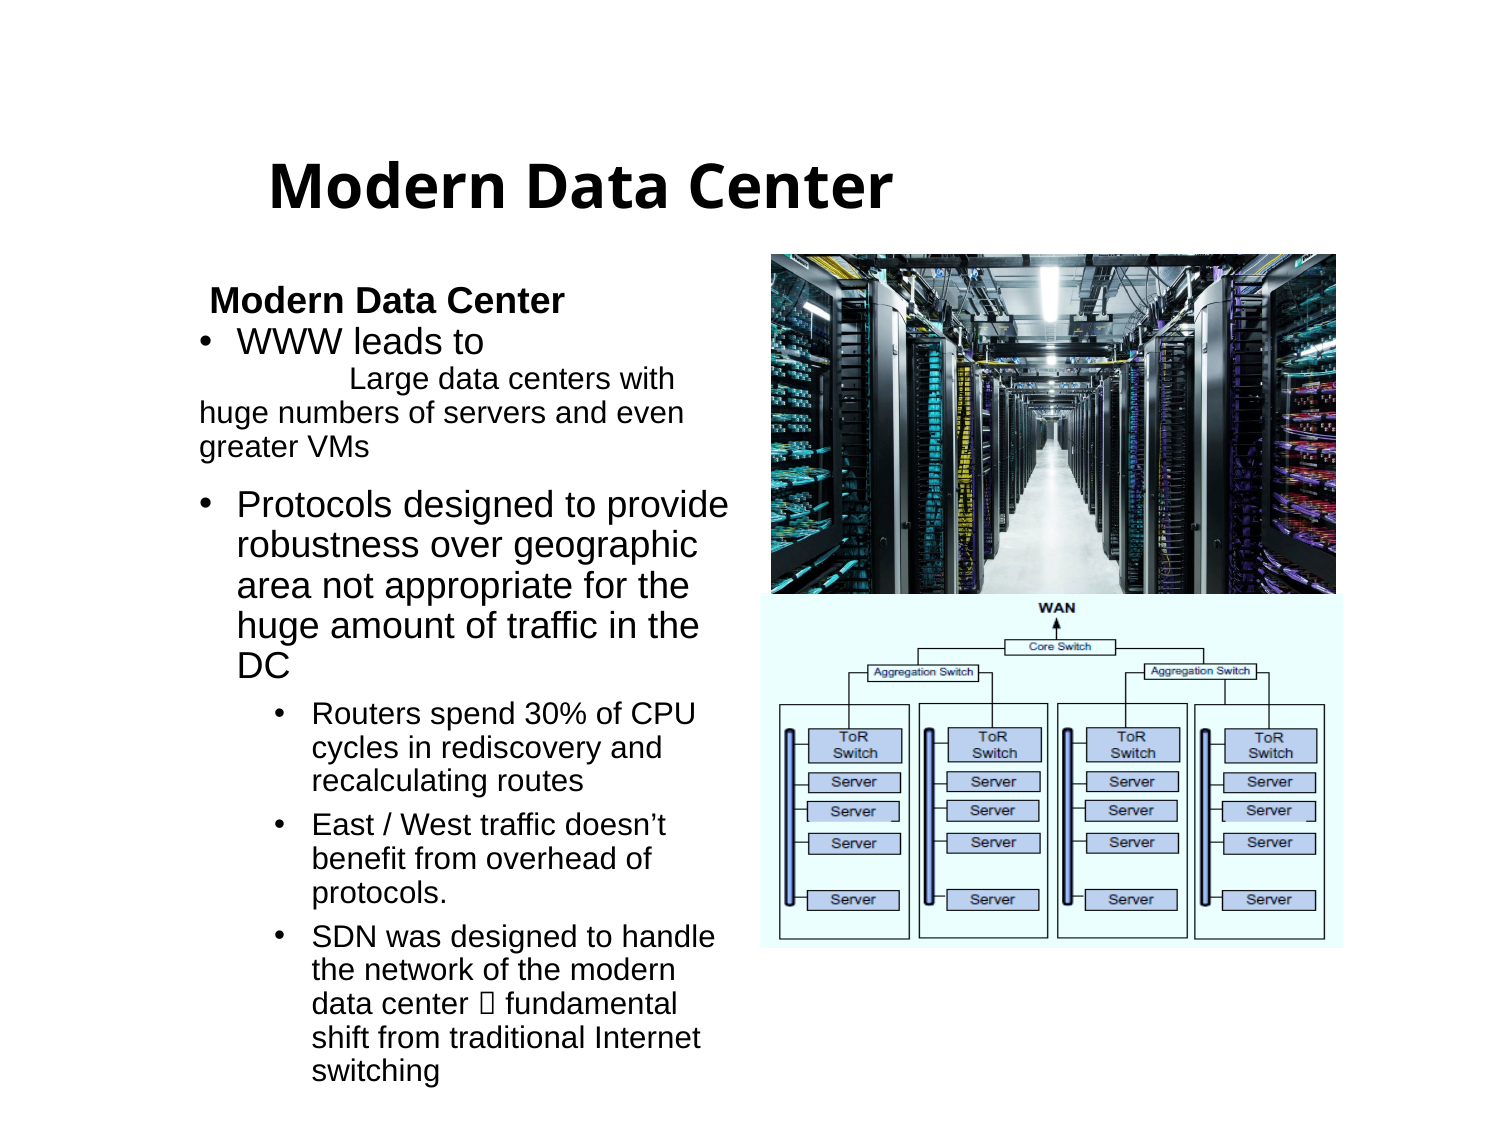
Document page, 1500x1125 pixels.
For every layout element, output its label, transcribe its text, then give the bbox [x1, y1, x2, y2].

picture [760, 254, 1344, 949]
text_box Modern Data Center [194, 268, 581, 329]
text_box WWW leads to Large data centers with huge numbers of servers and even greater VMs Protocols designed to provide robustness over geographic area not appropriate for the huge amount of traffic in the DC Routers spend 30% of CPU cycles in rediscovery and recalculating routes East / West traffic doesn’t benefit from overhead of protocols. SDN was designed to handle the network of the modern data center  fundamental shift from traditional Internet switching [187, 316, 747, 985]
text_box Modern Data Center [256, 149, 1110, 228]
